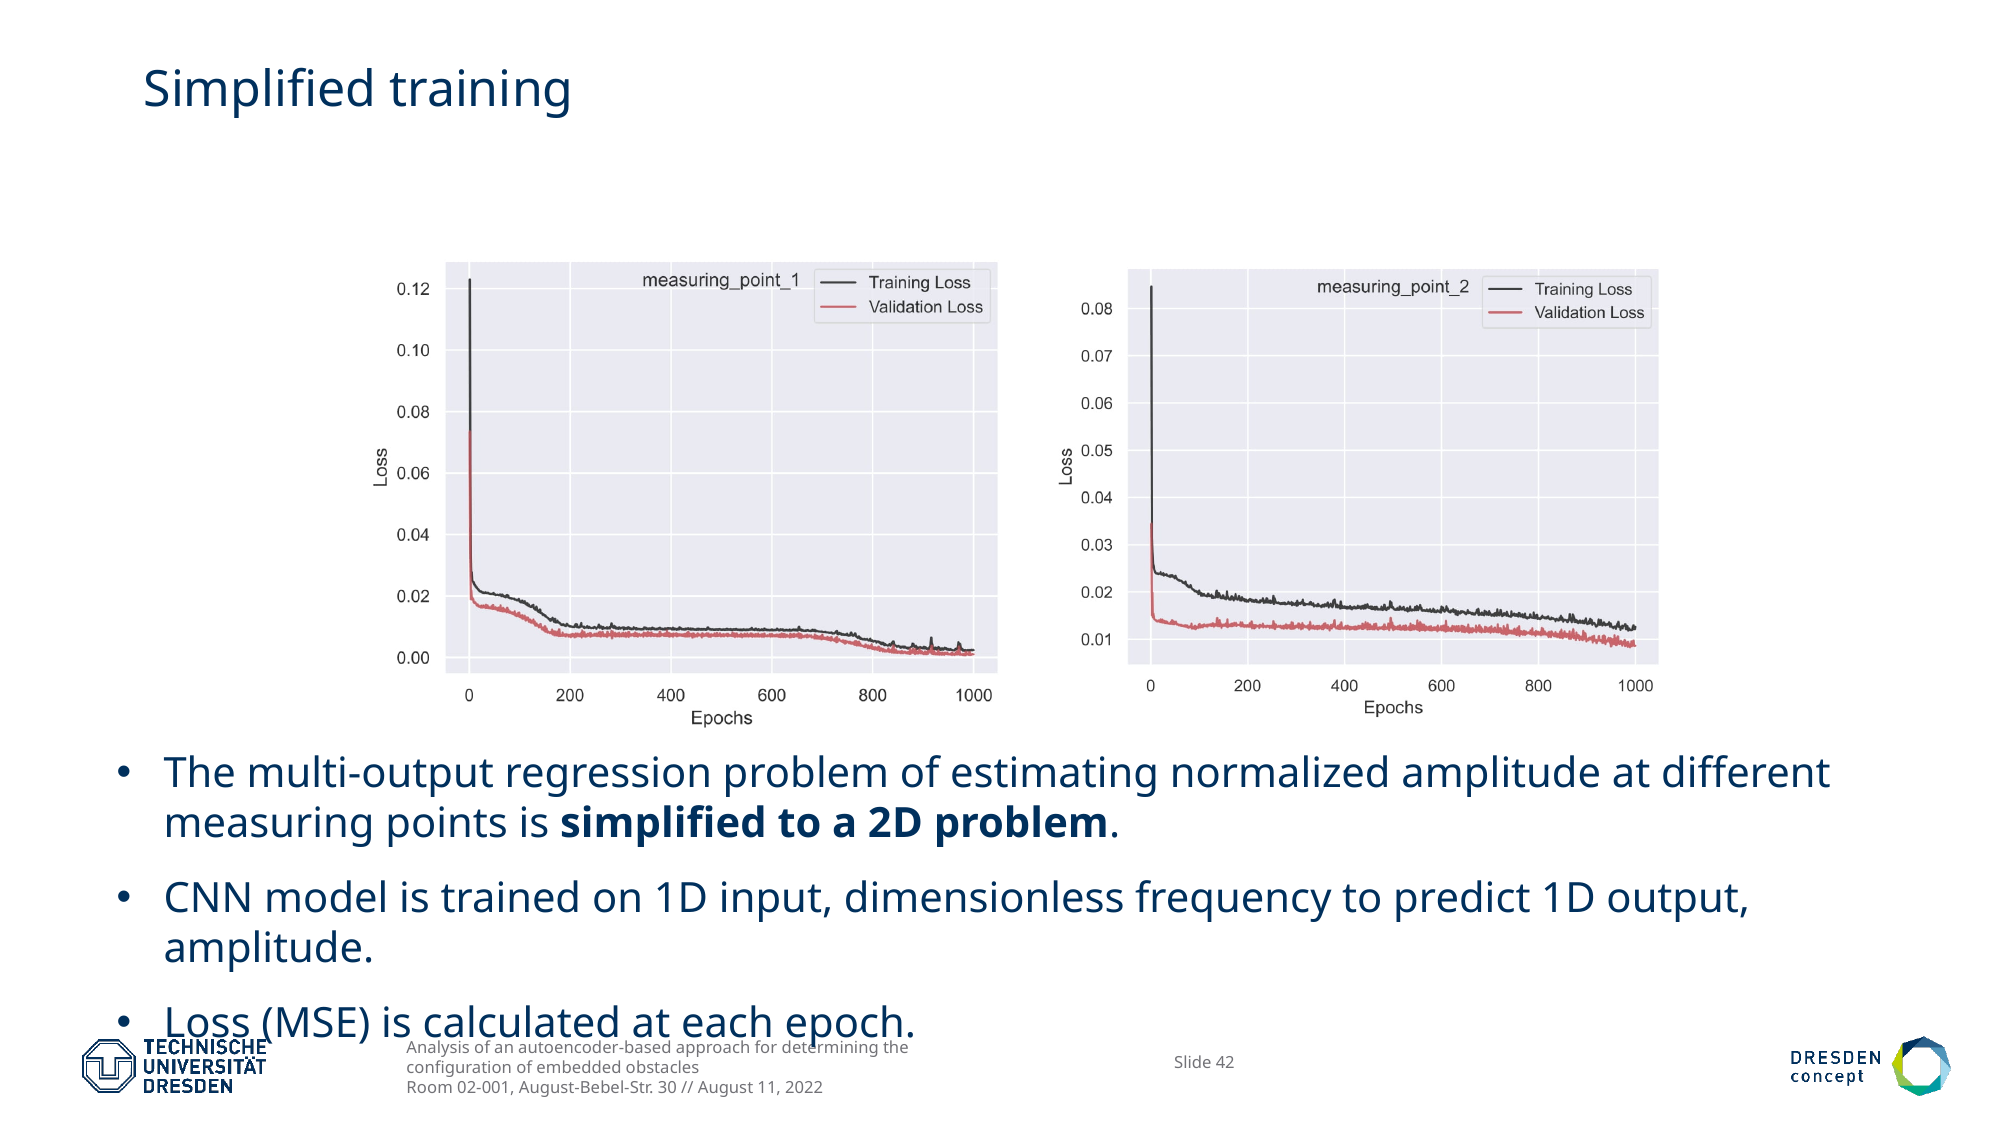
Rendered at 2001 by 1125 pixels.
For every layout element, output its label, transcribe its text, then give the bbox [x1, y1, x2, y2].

picture [1041, 206, 1728, 722]
title Simplified training [143, 56, 1880, 169]
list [355, 196, 1070, 733]
picture [1791, 1036, 1951, 1096]
picture [82, 1039, 266, 1093]
text_box The multi-output regression problem of estimating normalized amplitude at different measuring points is simplified to a 2D problem. CNN model is trained on 1D input, dimensionless frequency to predict 1D output, amplitude. Loss (MSE) is calculated at each epoch. [116, 746, 1967, 1007]
